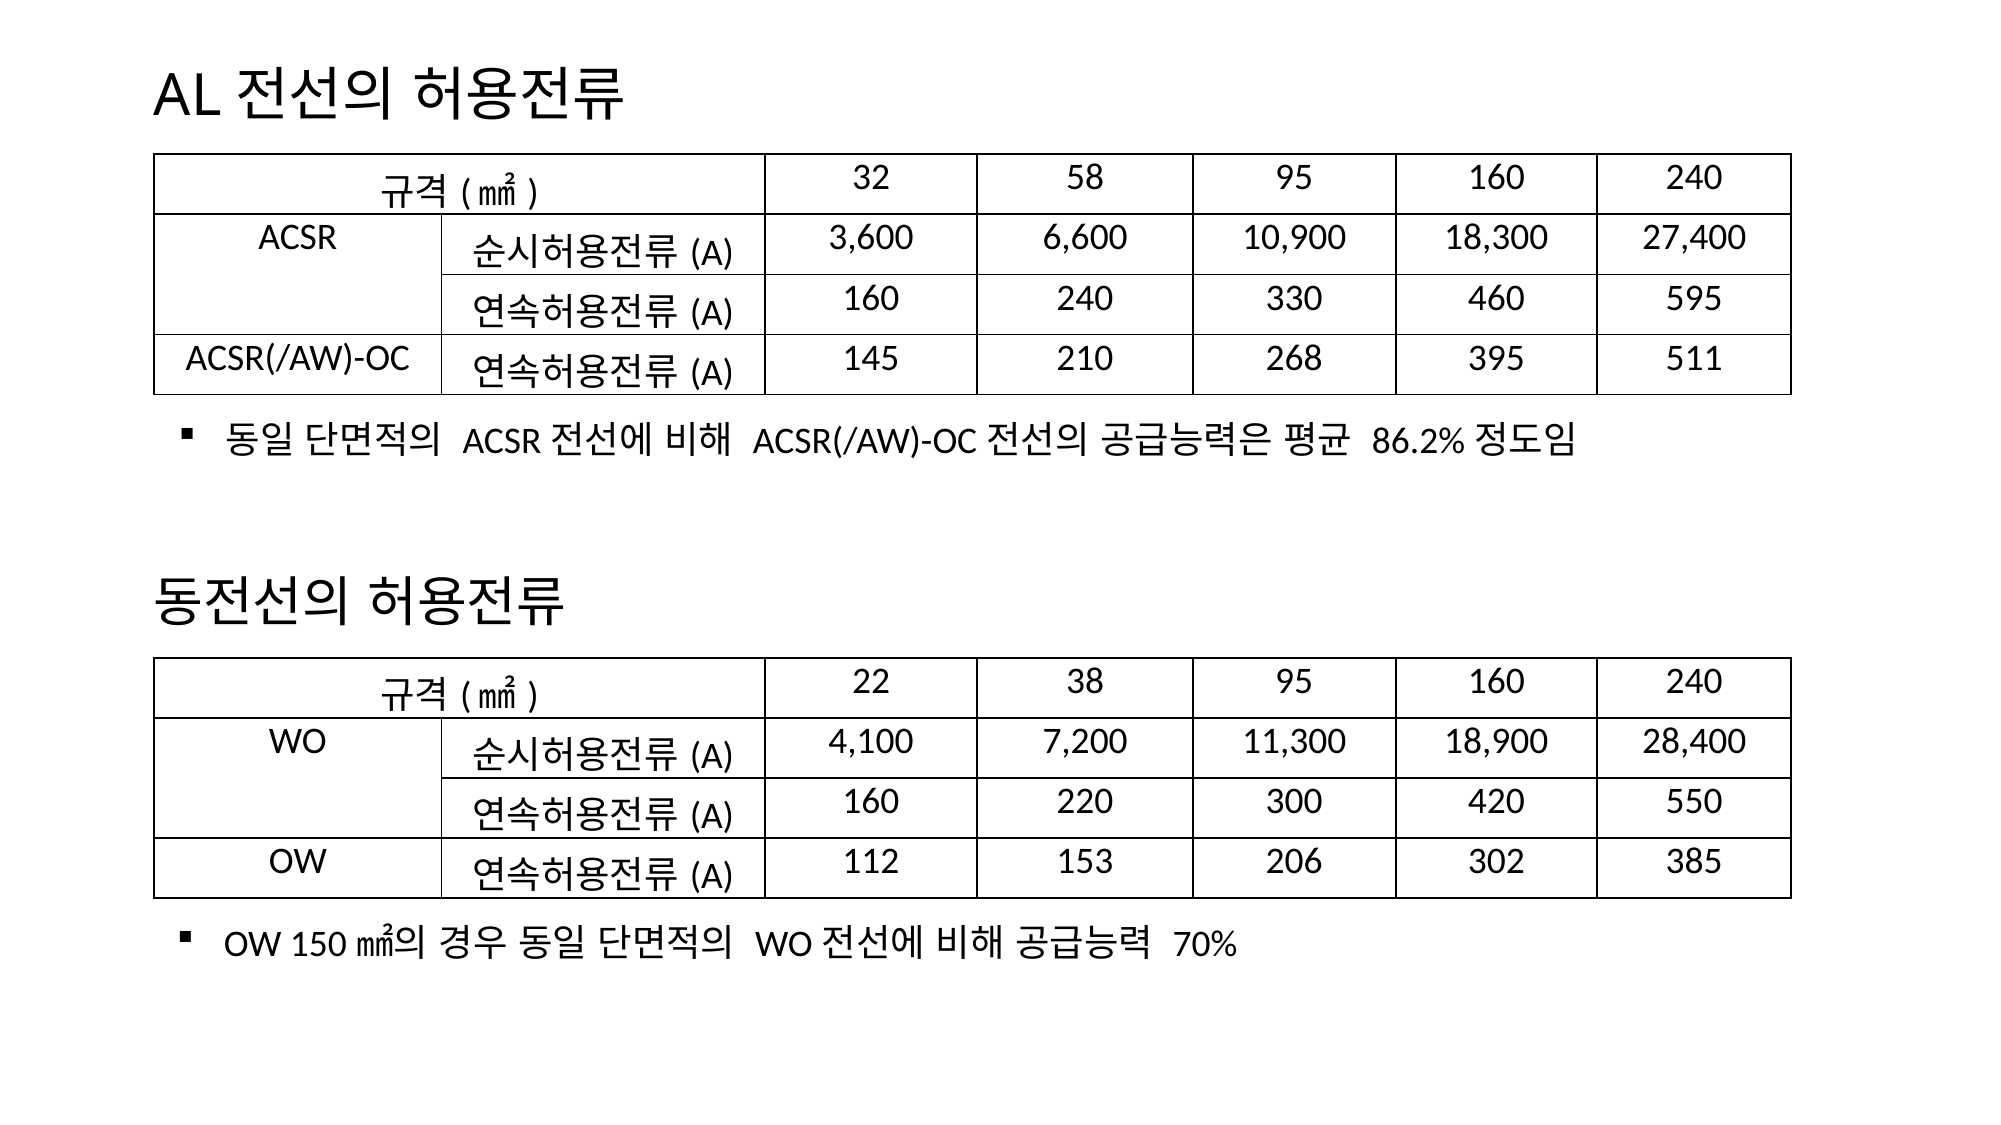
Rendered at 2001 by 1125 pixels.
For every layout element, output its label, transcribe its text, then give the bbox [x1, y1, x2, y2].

table_cell 6,600 [978, 215, 1192, 274]
table_cell 11,300 [1194, 719, 1395, 777]
text_box 동전선의 허용전류 [138, 557, 1864, 644]
table_cell 순시허용전류(A) [442, 719, 764, 777]
table_cell 18,900 [1397, 719, 1596, 777]
table_cell 395 [1397, 335, 1596, 394]
table_cell 385 [1598, 839, 1790, 897]
table_cell 3,600 [766, 215, 976, 274]
table_cell 18,300 [1397, 215, 1596, 274]
table_cell 220 [978, 779, 1192, 837]
table_header 240 [1598, 659, 1790, 717]
table_cell 7,200 [978, 719, 1192, 777]
table_cell 145 [766, 335, 976, 394]
table_header 160 [1397, 155, 1596, 213]
table_cell 27,400 [1598, 215, 1790, 274]
table_header 규격(㎟) [155, 659, 764, 717]
table_cell 순시허용전류(A) [442, 215, 764, 274]
table_header 240 [1598, 155, 1790, 213]
table_cell 연속허용전류(A) [442, 275, 764, 334]
table_cell 연속허용전류(A) [442, 335, 764, 394]
table_header 58 [978, 155, 1192, 213]
table_cell 연속허용전류(A) [442, 839, 764, 897]
table_cell OW [155, 839, 441, 897]
table_cell 460 [1397, 275, 1596, 334]
table_cell 550 [1598, 779, 1790, 837]
table_header 95 [1194, 659, 1395, 717]
table_cell 10,900 [1194, 215, 1395, 274]
table_cell 300 [1194, 779, 1395, 837]
table_cell ACSR [155, 215, 441, 334]
text_box 동일 단면적의 ACSR전선에 비해 ACSR(/AW)-OC전선의 공급능력은 평균 86.2%정도임 [163, 408, 1593, 469]
table_cell 240 [978, 275, 1192, 334]
table_cell 28,400 [1598, 719, 1790, 777]
table_cell 268 [1194, 335, 1395, 394]
table_cell 160 [766, 275, 976, 334]
title AL전선의 허용전류 [138, 54, 1864, 140]
table_header 38 [978, 659, 1192, 717]
table_cell WO [155, 719, 441, 837]
table_cell 206 [1194, 839, 1395, 897]
table_cell 연속허용전류(A) [442, 779, 764, 837]
table_cell 160 [766, 779, 976, 837]
table_cell 112 [766, 839, 976, 897]
table_cell 302 [1397, 839, 1596, 897]
table_cell ACSR(/AW)-OC [155, 335, 441, 394]
table_cell 4,100 [766, 719, 976, 777]
text_box OW 150㎟의 경우 동일 단면적의 WO전선에 비해 공급능력 70% [162, 911, 1253, 972]
table_header 160 [1397, 659, 1596, 717]
table_cell 153 [978, 839, 1192, 897]
table_header 95 [1194, 155, 1395, 213]
table_header 32 [766, 155, 976, 213]
table_cell 595 [1598, 275, 1790, 334]
table_cell 511 [1598, 335, 1790, 394]
table_header 규격(㎟) [155, 155, 764, 213]
table_cell 210 [978, 335, 1192, 394]
table_header 22 [766, 659, 976, 717]
table_cell 330 [1194, 275, 1395, 334]
table_cell 420 [1397, 779, 1596, 837]
